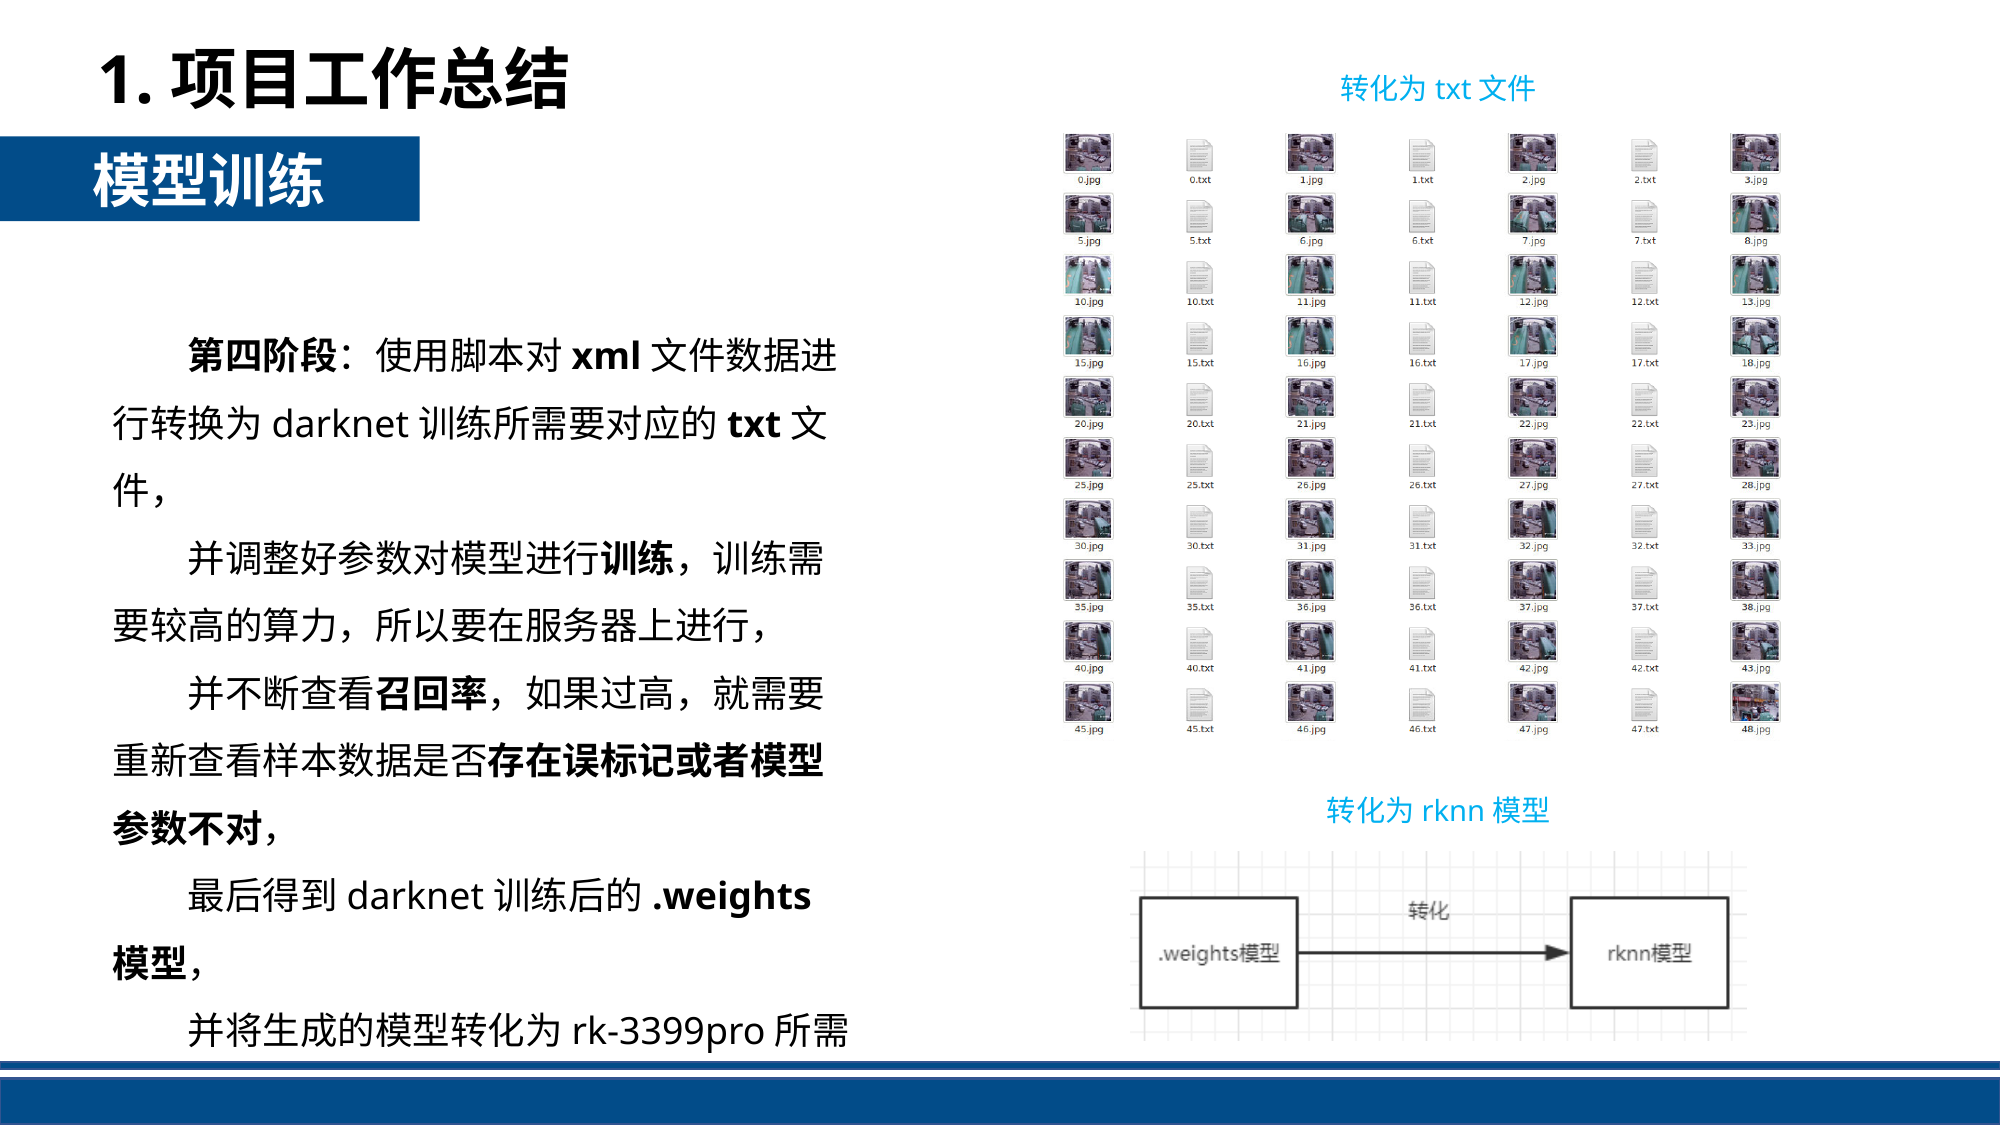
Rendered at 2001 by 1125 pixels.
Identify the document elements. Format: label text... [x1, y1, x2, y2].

text_box 转化为rknn模型 [1312, 784, 1566, 835]
text_box 第四阶段：使用脚本对xml文件数据进行转换为darknet训练所需要对应的txt文件， 并调整好参数对模型进行训练，训练需要较高的算力，所以要在服务器上进行， 并不断查看召回率，如果过高，就需要重新查看样本数据是否存在误标记或者模型参数不对， 最后得到darknet训练后的.weights模型， 并将生成的模型转化为rk-3399pro所需要的rknn模型进行本地算法模型识别系统的部署 [97, 302, 869, 1061]
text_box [0, 1061, 2000, 1125]
text_box 模型训练 [0, 136, 420, 222]
text_box 转化为txt文件 [1325, 62, 1552, 113]
picture [1051, 133, 1827, 741]
picture [1130, 851, 1747, 1042]
text_box 1.项目工作总结 [82, 29, 917, 124]
